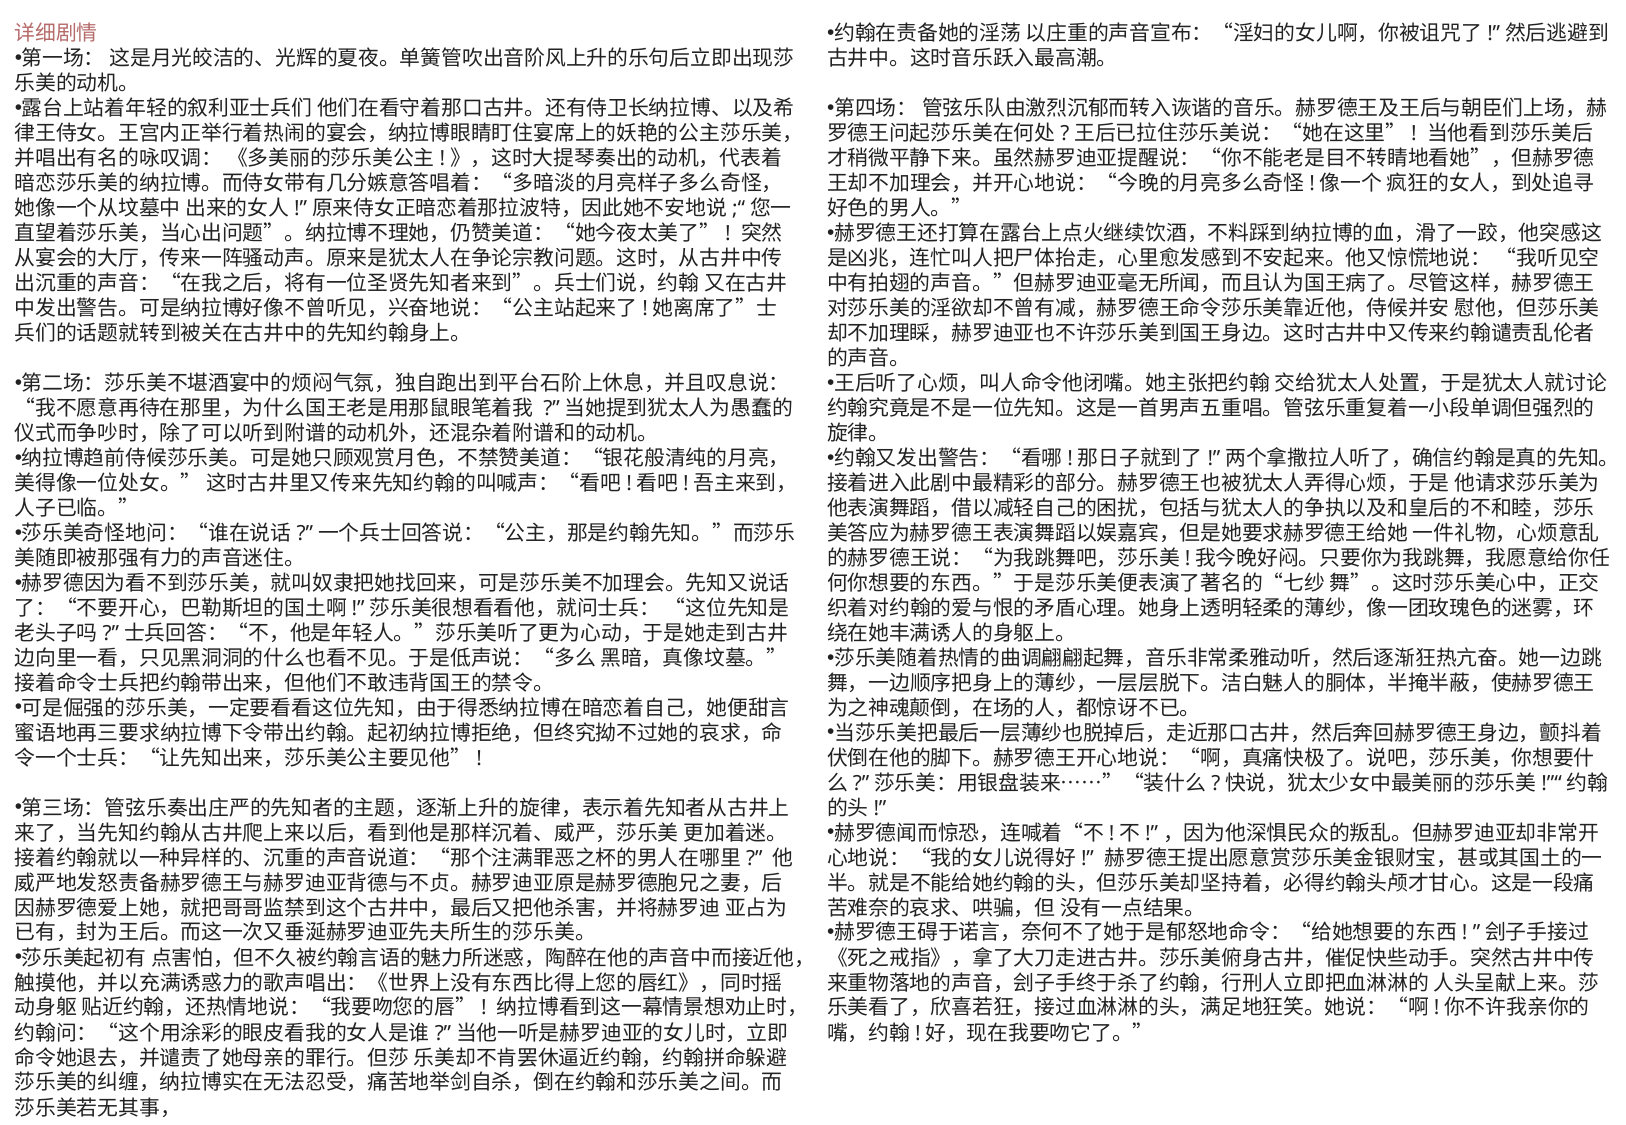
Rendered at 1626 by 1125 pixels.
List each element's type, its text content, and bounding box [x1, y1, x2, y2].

text_box 详细剧情 第一场： 这是月光皎洁的、光辉的夏夜。单簧管吹出音阶风上升的乐句后立即出现莎乐美的动机。 露台上站着年轻的叙利亚士兵们 他们在看守着那口古井。还有侍卫长纳拉博、以及希律王侍女。王宫内正举行着热闹的宴会，纳拉博眼睛盯住宴席上的妖艳的公主莎乐美，并唱出有名的咏叹调： 《多美丽的莎乐美公主!》，这时大提琴奏出的动机，代表着暗恋莎乐美的纳拉博。而侍女带有几分嫉意答唱着：“多暗淡的月亮样子多么奇怪，她像一个从坟墓中 出来的女人!”原来侍女正暗恋着那拉波特，因此她不安地说;“您一直望着莎乐美，当心出问题”。纳拉博不理她，仍赞美道：“她今夜太美了”! 突然从宴会的大厅，传来一阵骚动声。原来是犹太人在争论宗教问题。这时，从古井中传出沉重的声音：“在我之后，将有一位圣贤先知者来到”。兵士们说，约翰 又在古井中发出警告。可是纳拉博好像不曾听见，兴奋地说：“公主站起来了!她离席了”士兵们的话题就转到被关在古井中的先知约翰身上。 第二场：莎乐美不堪酒宴中的烦闷气氛，独自跑出到平台石阶上休息，并且叹息说：“我不愿意再待在那里，为什么国王老是用那鼠眼笔着我 ?”当她提到犹太人为愚蠢的仪式而争吵时，除了可以听到附谱的动机外，还混杂着附谱和的动机。 纳拉博趋前侍候莎乐美。可是她只顾观赏月色，不禁赞美道：“银花般清纯的月亮，美得像一位处女。” 这时古井里又传来先知约翰的叫喊声：“看吧!看吧!吾主来到，人子已临。” 莎乐美奇怪地问：“谁在说话?”一个兵士回答说：“公主，那是约翰先知。”而莎乐美随即被那强有力的声音迷住。 赫罗德因为看不到莎乐美，就叫奴隶把她找回来，可是莎乐美不加理会。先知又说话了：“不要开心，巴勒斯坦的国土啊!”莎乐美很想看看他，就问士兵： “这位先知是老头子吗?”士兵回答：“不，他是年轻人。”莎乐美听了更为心动，于是她走到古井边向里一看，只见黑洞洞的什么也看不见。于是低声说：“多么 黑暗，真像坟墓。”接着命令士兵把约翰带出来，但他们不敢违背国王的禁令。 可是倔强的莎乐美，一定要看看这位先知，由于得悉纳拉博在暗恋着自己，她便甜言蜜语地再三要求纳拉博下令带出约翰。起初纳拉博拒绝，但终究拗不过她的哀求，命令一个士兵：“让先知出来，莎乐美公主要见他”! 第三场：管弦乐奏出庄严的先知者的主题，逐渐上升的旋律，表示着先知者从古井上来了，当先知约翰从古井爬上来以后，看到他是那样沉着、威严，莎乐美 更加着迷。接着约翰就以一种异样的、沉重的声音说道：“那个注满罪恶之杯的男人在哪里?” 他威严地发怒责备赫罗德王与赫罗迪亚背德与不贞。赫罗迪亚原是赫罗德胞兄之妻，后因赫罗德爱上她，就把哥哥监禁到这个古井中，最后又把他杀害，并将赫罗迪 亚占为已有，封为王后。而这一次又垂涎赫罗迪亚先夫所生的莎乐美。 莎乐美起初有 点害怕，但不久被约翰言语的魅力所迷惑，陶醉在他的声音中而接近他，触摸他，并以充满诱惑力的歌声唱出：《世界上没有东西比得上您的唇红》，同时摇动身躯 贴近约翰，还热情地说：“我要吻您的唇”! 纳拉博看到这一幕情景想劝止时，约翰问：“这个用涂彩的眼皮看我的女人是谁?”当他一听是赫罗迪亚的女儿时，立即命令她退去，并谴责了她母亲的罪行。但莎 乐美却不肯罢休逼近约翰，约翰拼命躲避莎乐美的纠缠，纳拉博实在无法忍受，痛苦地举剑自杀，倒在约翰和莎乐美之间。而莎乐美若无其事， [0, 12, 813, 1125]
text_box 约翰在责备她的淫荡 以庄重的声音宣布：“淫妇的女儿啊，你被诅咒了!”然后逃避到古井中。这时音乐跃入最高潮。 第四场： 管弦乐队由激烈沉郁而转入诙谐的音乐。赫罗德王及王后与朝臣们上场，赫罗德王问起莎乐美在何处?王后已拉住莎乐美说：“她在这里”! 当他看到莎乐美后才稍微平静下来。虽然赫罗迪亚提醒说：“你不能老是目不转睛地看她”，但赫罗德王却不加理会，并开心地说：“今晚的月亮多么奇怪!像一个 疯狂的女人，到处追寻好色的男人。” 赫罗德王还打算在露台上点火继续饮酒，不料踩到纳拉博的血，滑了一跤，他突感这是凶兆，连忙叫人把尸体抬走，心里愈发感到不安起来。他又惊慌地说： “我听见空中有拍翅的声音。”但赫罗迪亚毫无所闻，而且认为国王病了。尽管这样，赫罗德王对莎乐美的淫欲却不曾有减，赫罗德王命令莎乐美靠近他，侍候并安 慰他，但莎乐美却不加理睬，赫罗迪亚也不许莎乐美到国王身边。这时古井中又传来约翰谴责乱伦者的声音。 王后听了心烦，叫人命令他闭嘴。她主张把约翰 交给犹太人处置，于是犹太人就讨论约翰究竟是不是一位先知。这是一首男声五重唱。管弦乐重复着一小段单调但强烈的旋律。 约翰又发出警告：“看哪!那日子就到了!”两个拿撒拉人听了，确信约翰是真的先知。接着进入此剧中最精彩的部分。赫罗德王也被犹太人弄得心烦，于是 他请求莎乐美为他表演舞蹈，借以减轻自己的困扰，包括与犹太人的争执以及和皇后的不和睦，莎乐美答应为赫罗德王表演舞蹈以娱嘉宾，但是她要求赫罗德王给她 一件礼物，心烦意乱的赫罗德王说：“为我跳舞吧，莎乐美!我今晚好闷。只要你为我跳舞，我愿意给你任何你想要的东西。”于是莎乐美便表演了著名的“七纱 舞”。这时莎乐美心中，正交织着对约翰的爱与恨的矛盾心理。她身上透明轻柔的薄纱，像一团玫瑰色的迷雾，环绕在她丰满诱人的身躯上。 莎乐美随着热情的曲调翩翩起舞，音乐非常柔雅动听，然后逐渐狂热亢奋。她一边跳舞，一边顺序把身上的薄纱，一层层脱下。洁白魅人的胴体，半掩半蔽，使赫罗德王为之神魂颠倒，在场的人，都惊讶不已。 当莎乐美把最后一层薄纱也脱掉后，走近那口古井，然后奔回赫罗德王身边，颤抖着伏倒在他的脚下。赫罗德王开心地说：“啊，真痛快极了。说吧，莎乐美，你想要什么?”莎乐美：用银盘装来……”“装什么?快说，犹太少女中最美丽的莎乐美!”“约翰的头!” 赫罗德闻而惊恐，连喊着“不!不!”，因为他深惧民众的叛乱。但赫罗迪亚却非常开心地说：“我的女儿说得好!” 赫罗德王提出愿意赏莎乐美金银财宝，甚或其国土的一半。就是不能给她约翰的头，但莎乐美却坚持着，必得约翰头颅才甘心。这是一段痛苦难奈的哀求、哄骗，但 没有一点结果。 赫罗德王碍于诺言，奈何不了她于是郁怒地命令：“给她想要的东西! ”刽子手接过《死之戒指》，拿了大刀走进古井。莎乐美俯身古井，催促快些动手。突然古井中传来重物落地的声音，刽子手终于杀了约翰，行刑人立即把血淋淋的 人头呈献上来。莎乐美看了，欣喜若狂，接过血淋淋的头，满足地狂笑。她说：“啊!你不许我亲你的嘴，约翰!好，现在我要吻它了。” [812, 12, 1625, 1077]
